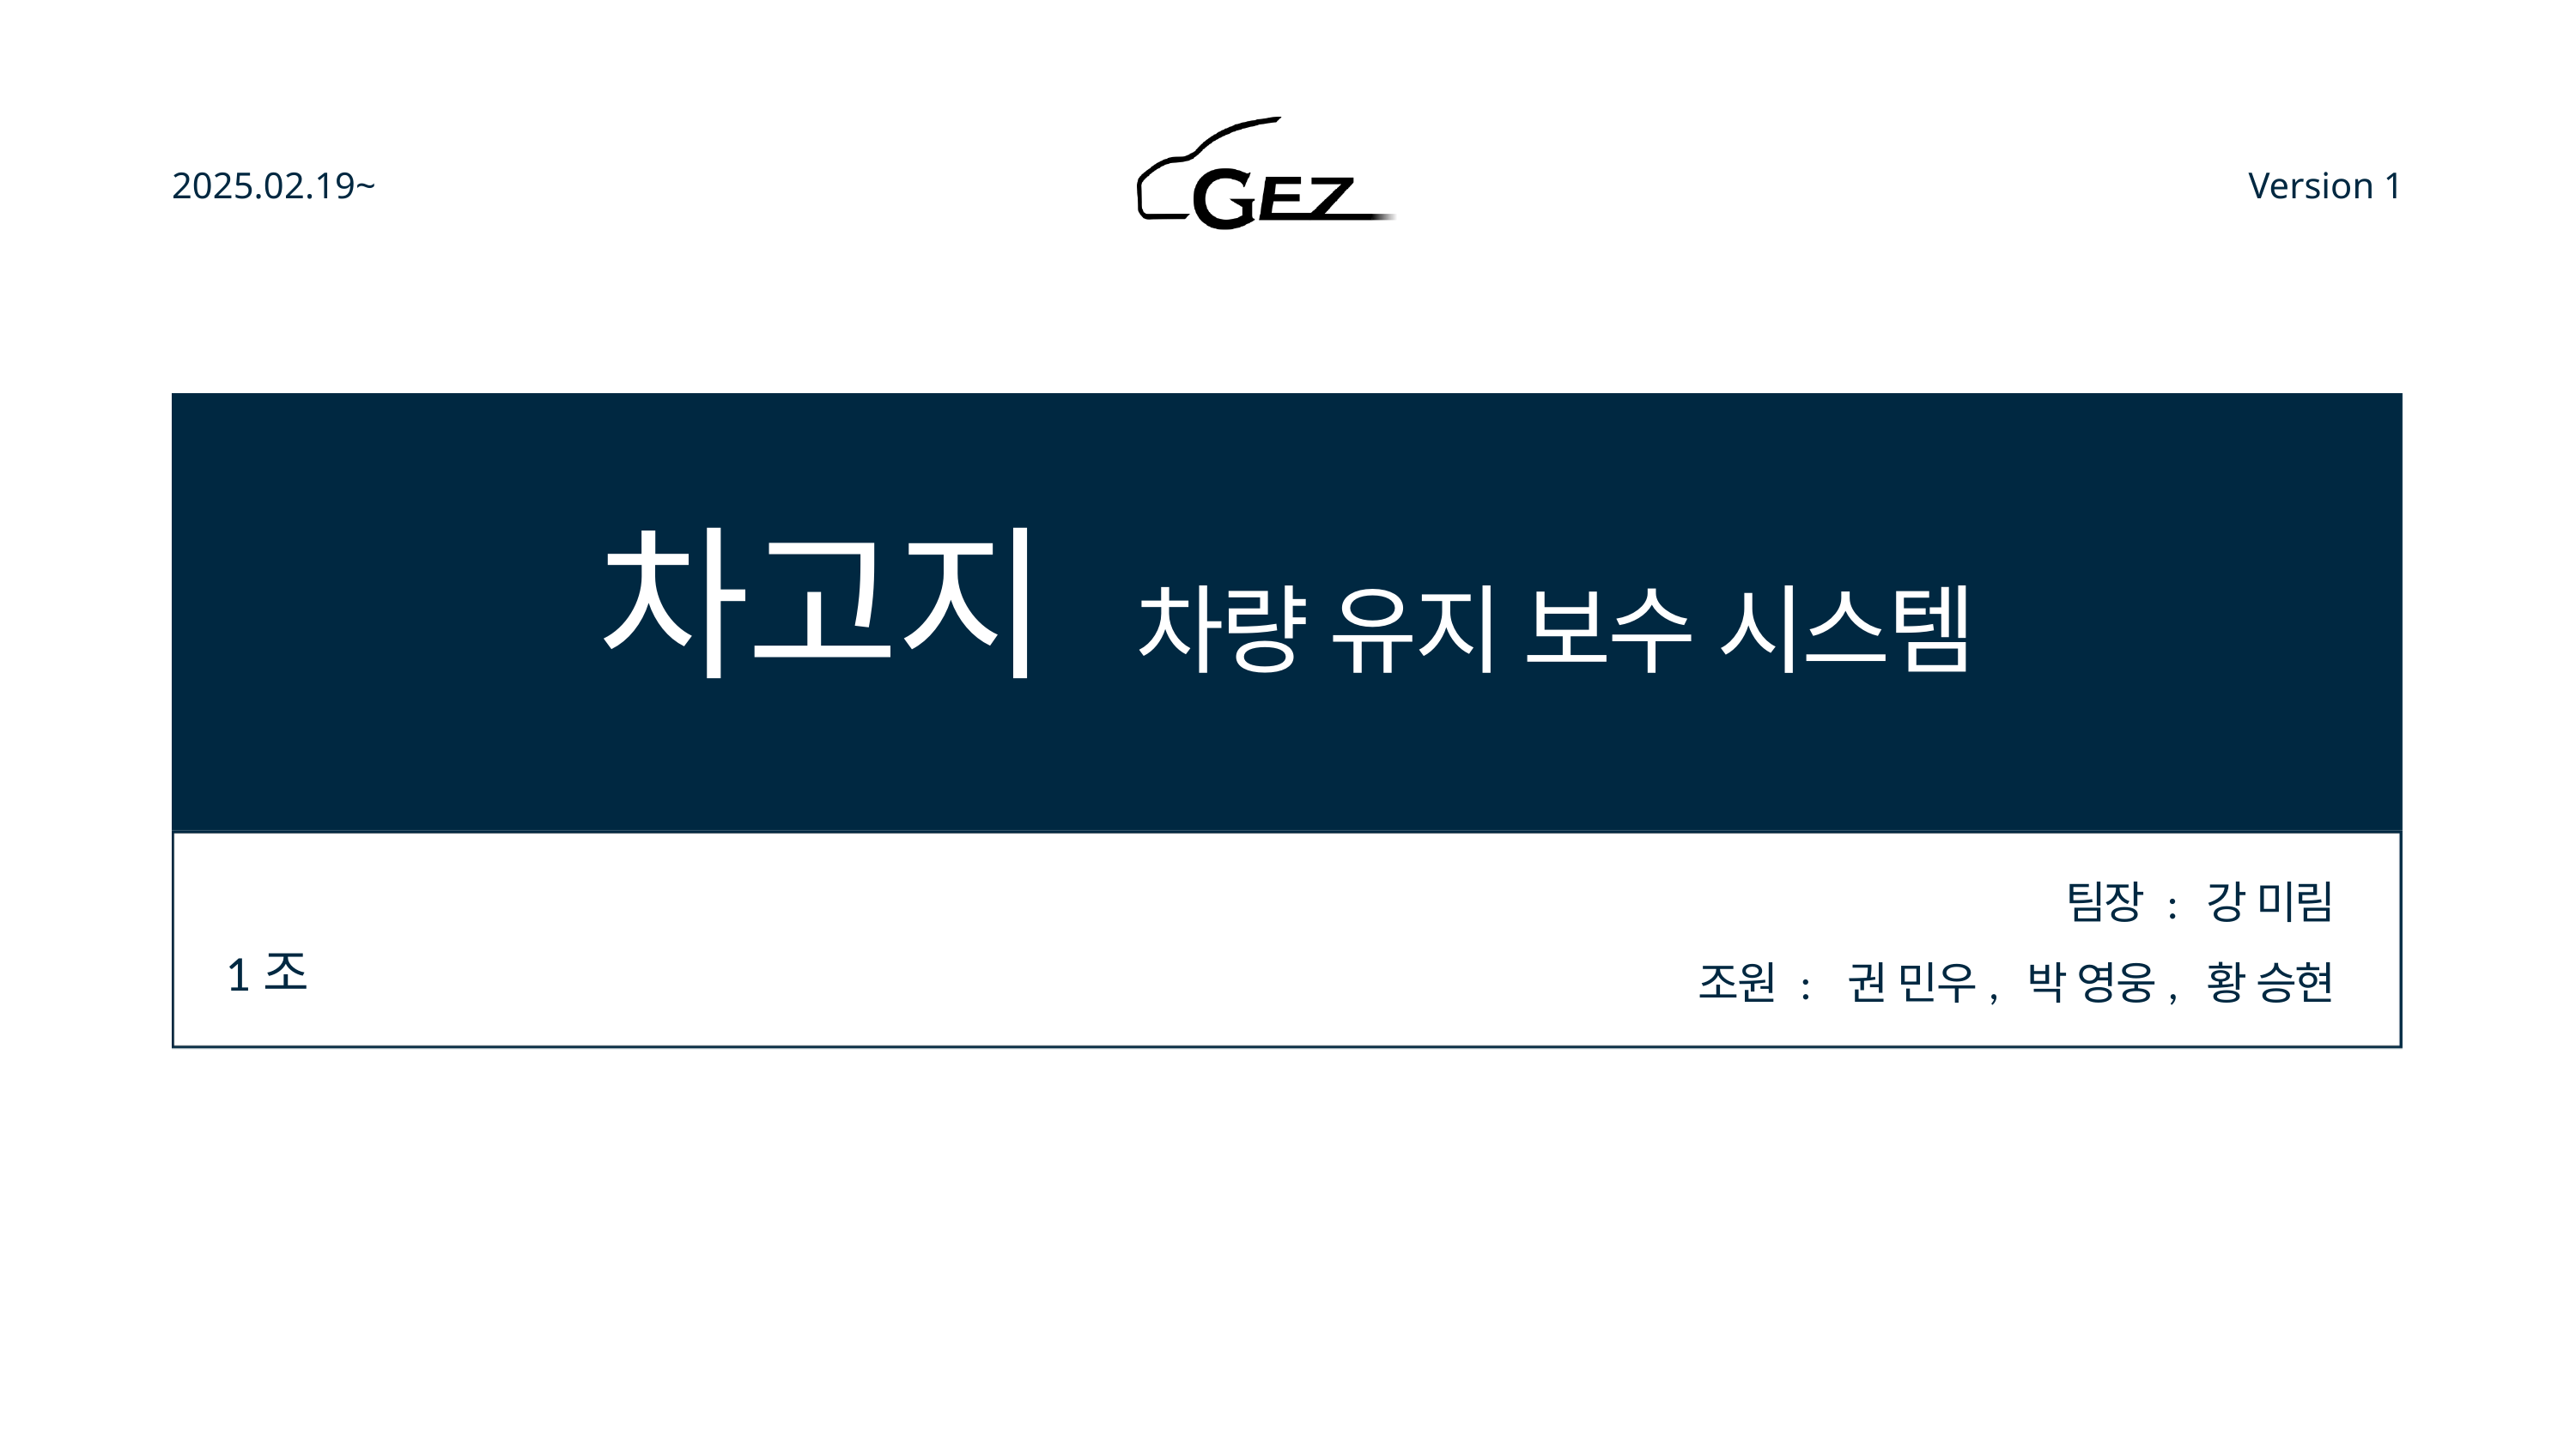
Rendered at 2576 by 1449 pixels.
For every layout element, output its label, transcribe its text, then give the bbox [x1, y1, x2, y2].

picture [1127, 109, 1402, 241]
text_box 2025.02.19~ [171, 155, 726, 206]
text_box Version 1 [1850, 155, 2404, 206]
picture [171, 393, 2403, 1051]
